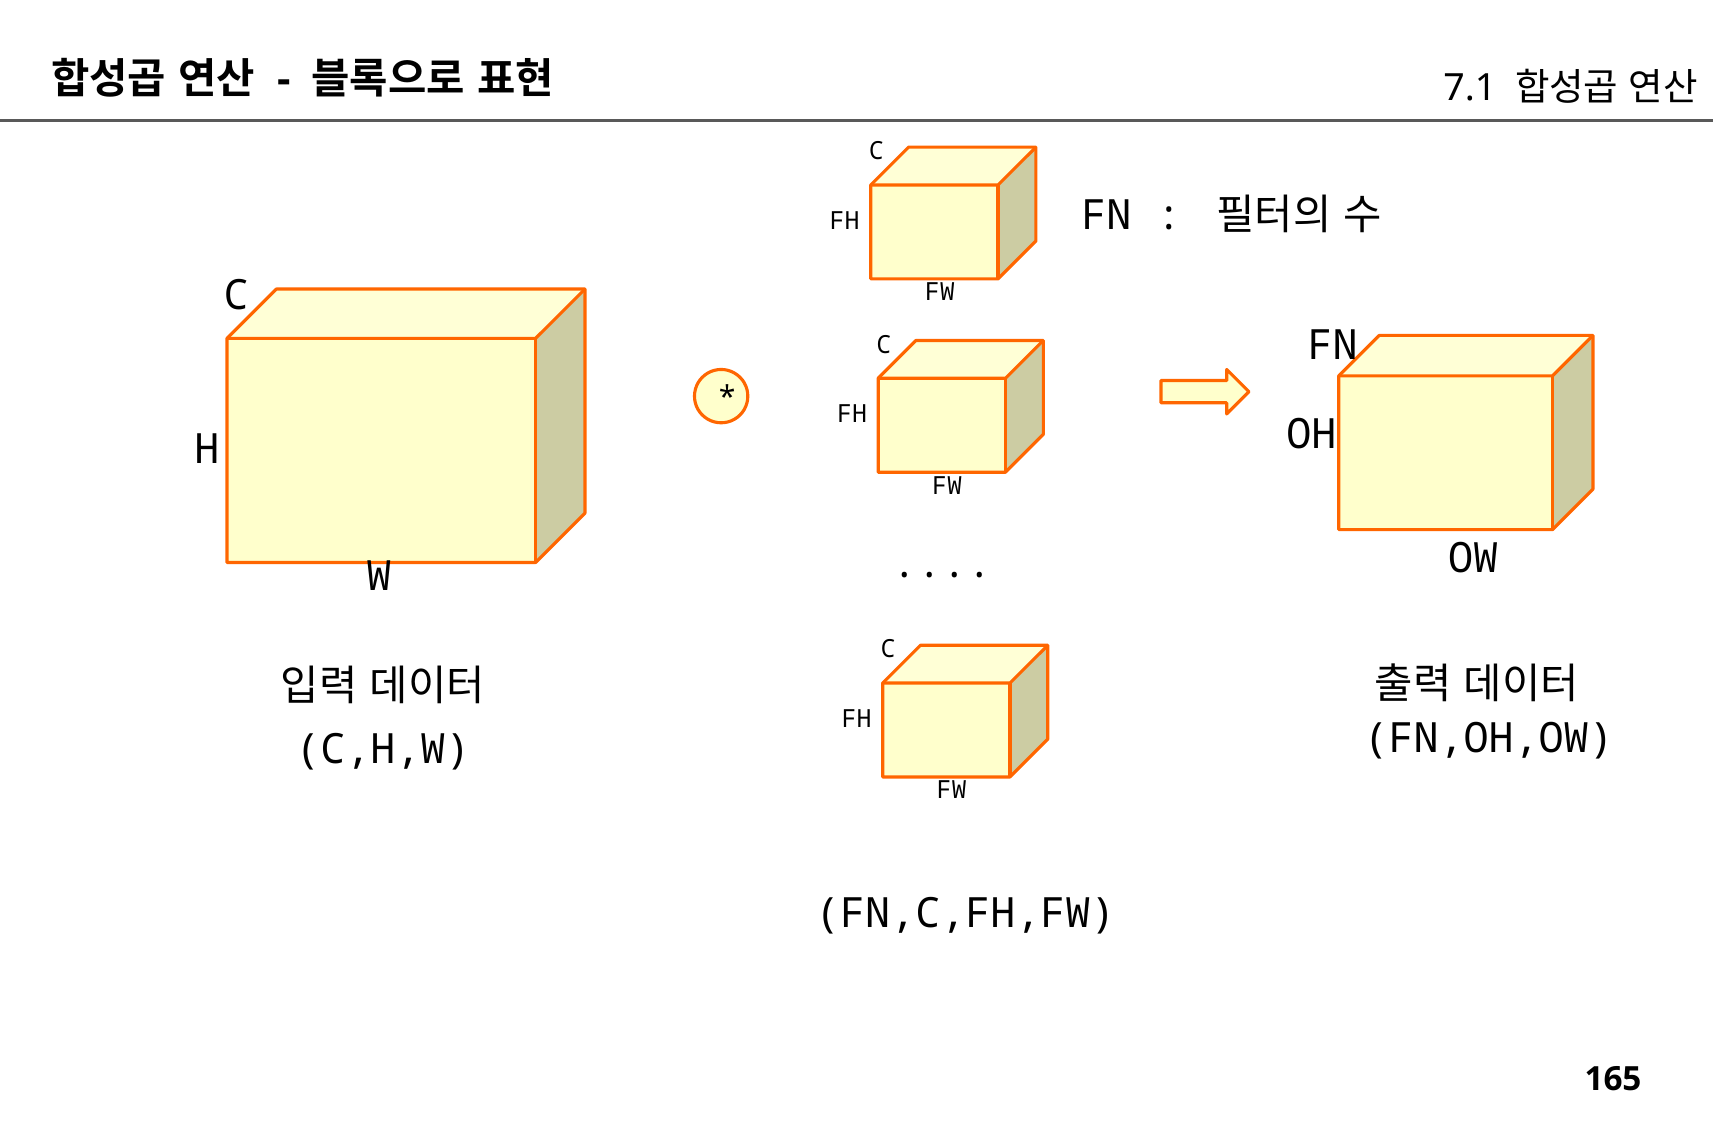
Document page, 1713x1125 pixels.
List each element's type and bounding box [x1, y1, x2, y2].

text_box [827, 625, 1049, 813]
text_box [11, 13, 803, 105]
text_box [1066, 180, 1398, 245]
text_box [179, 260, 588, 606]
text_box [822, 320, 1044, 508]
text_box [1271, 310, 1596, 589]
text_box [1348, 649, 1629, 769]
text_box [877, 528, 1007, 593]
text_box [815, 127, 1037, 315]
text_box [1158, 367, 1252, 416]
text_box [265, 651, 500, 779]
text_box [800, 878, 1130, 944]
text_box [692, 367, 750, 425]
text_box [916, 44, 1713, 111]
